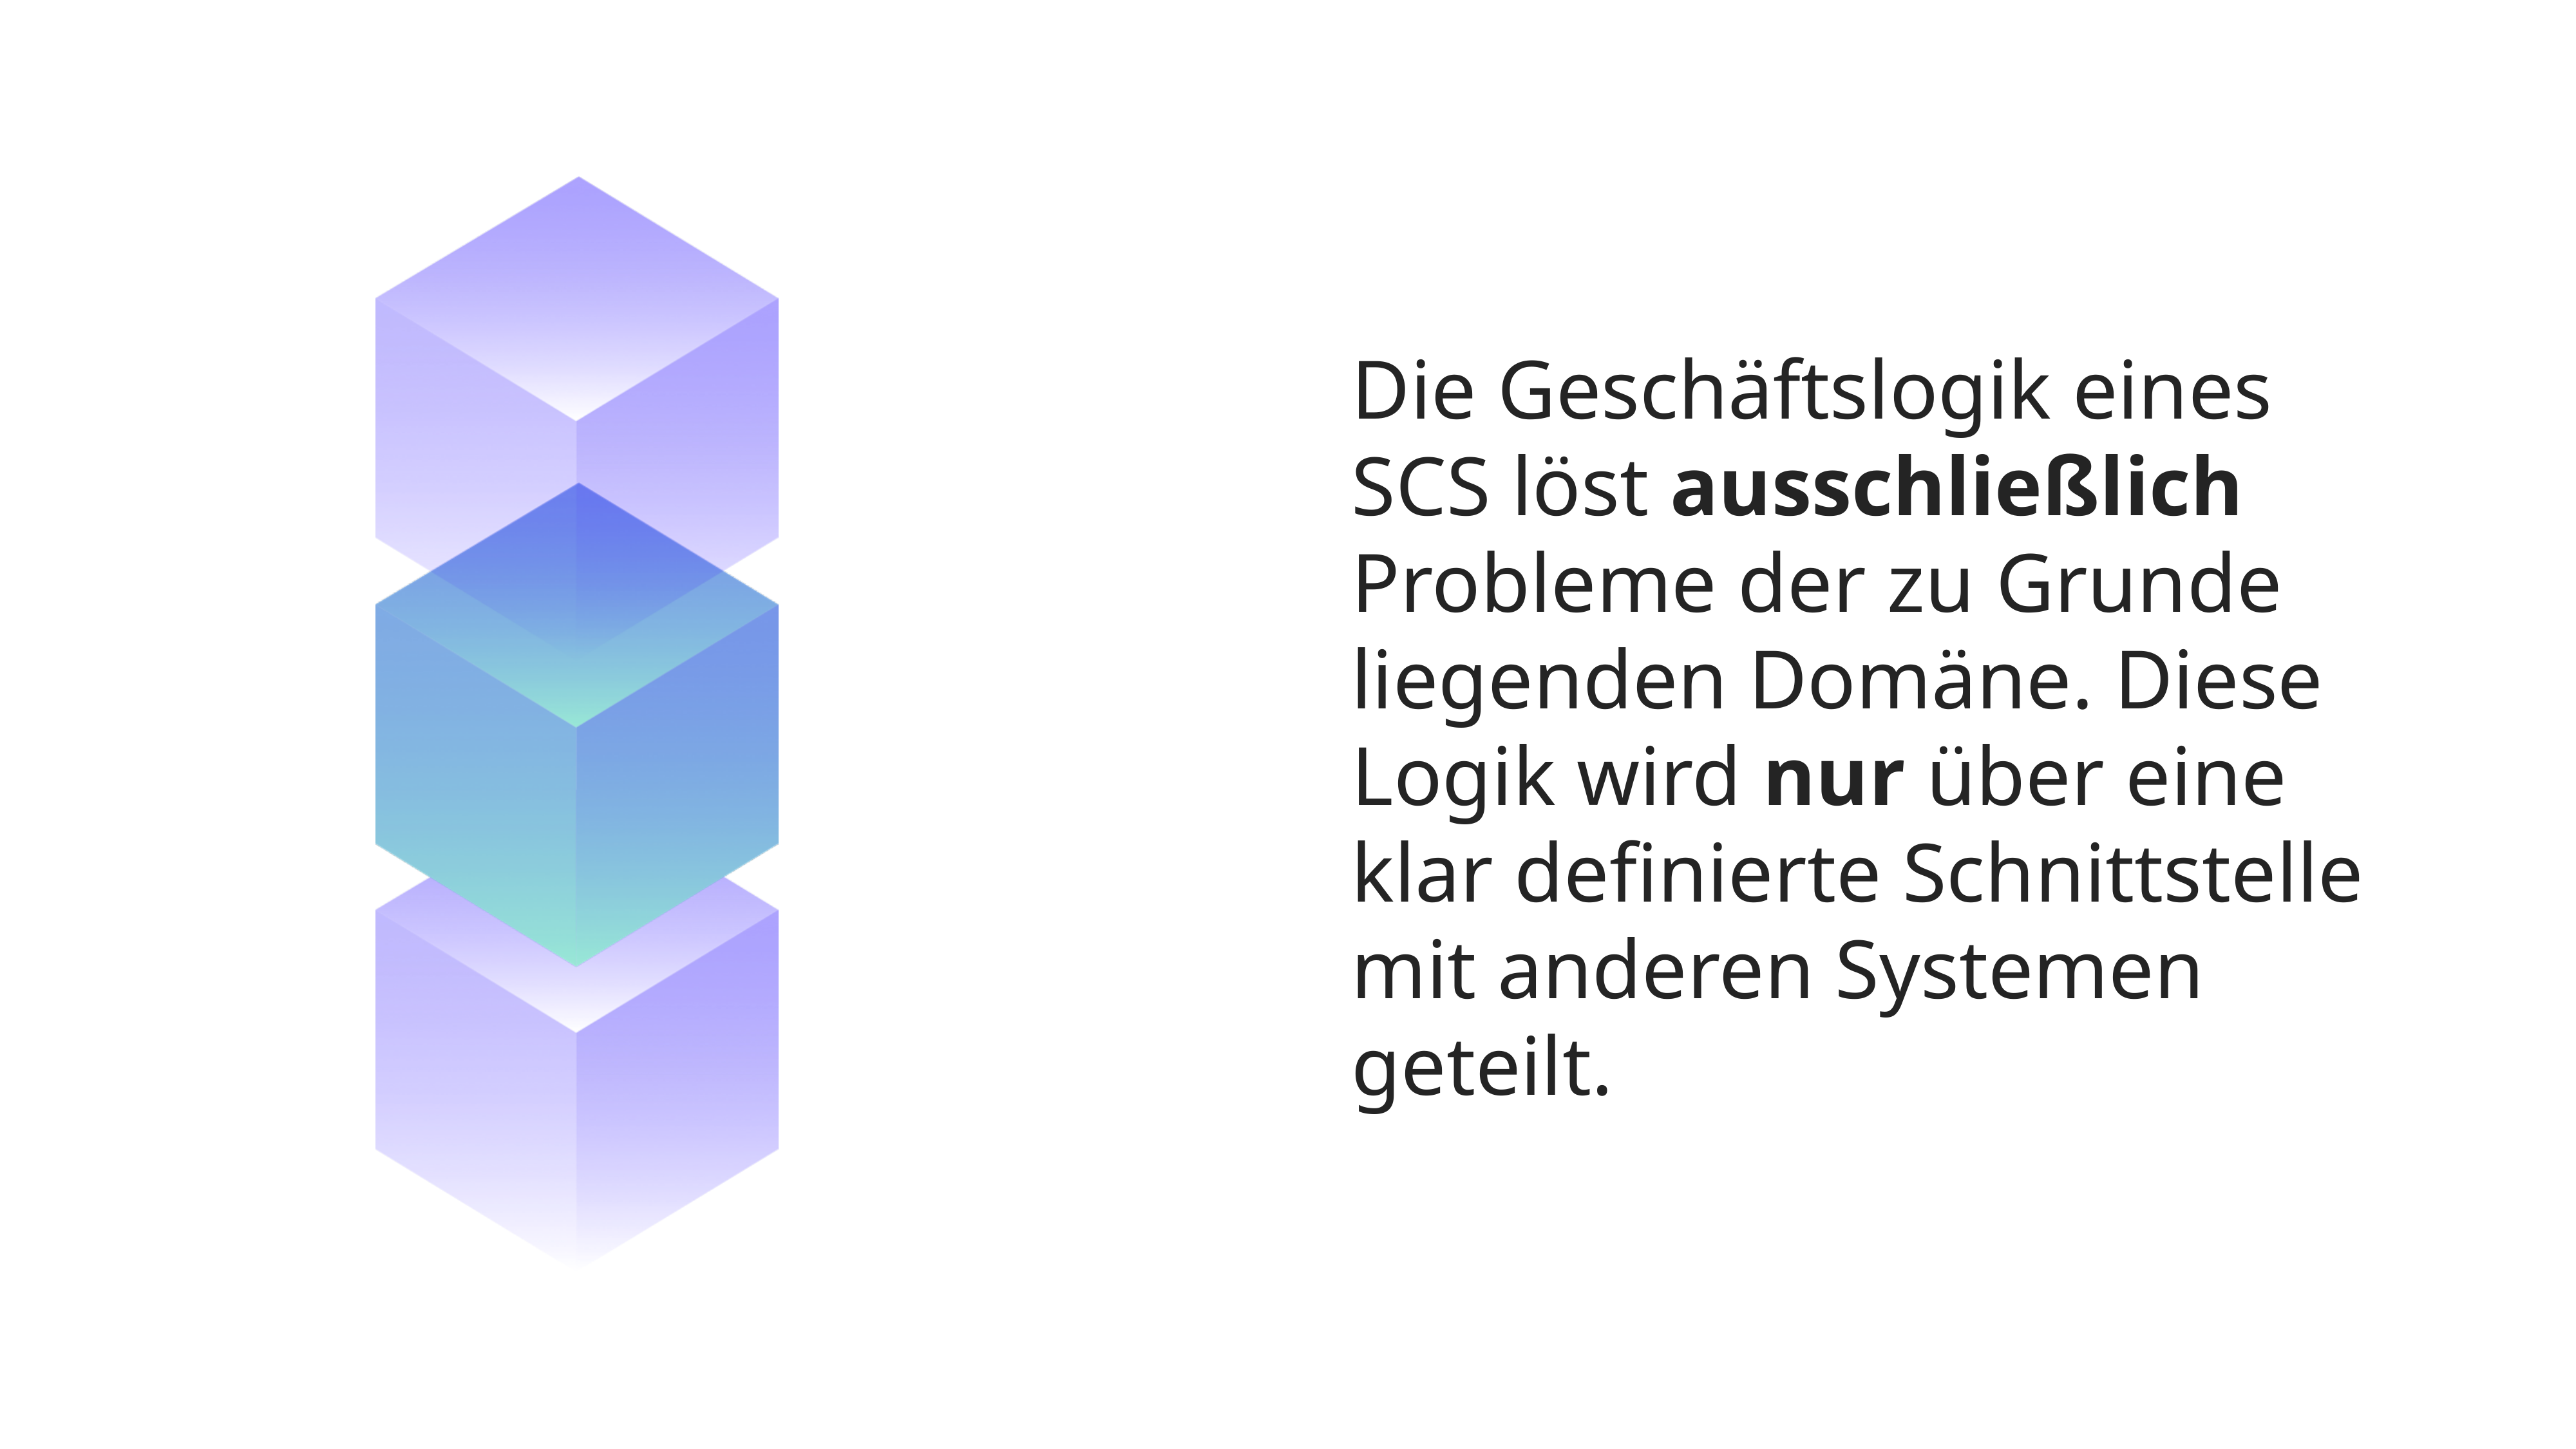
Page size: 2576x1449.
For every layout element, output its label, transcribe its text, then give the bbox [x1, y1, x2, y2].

list Die Geschäftslogik eines SCS löst ausschließlich Probleme der zu Grunde liegenden Domäne. Diese Logik wird nur über eine klar definierte Schnittstelle mit anderen Systemen geteilt. [1351, 126, 2423, 1322]
picture [375, 176, 779, 1273]
